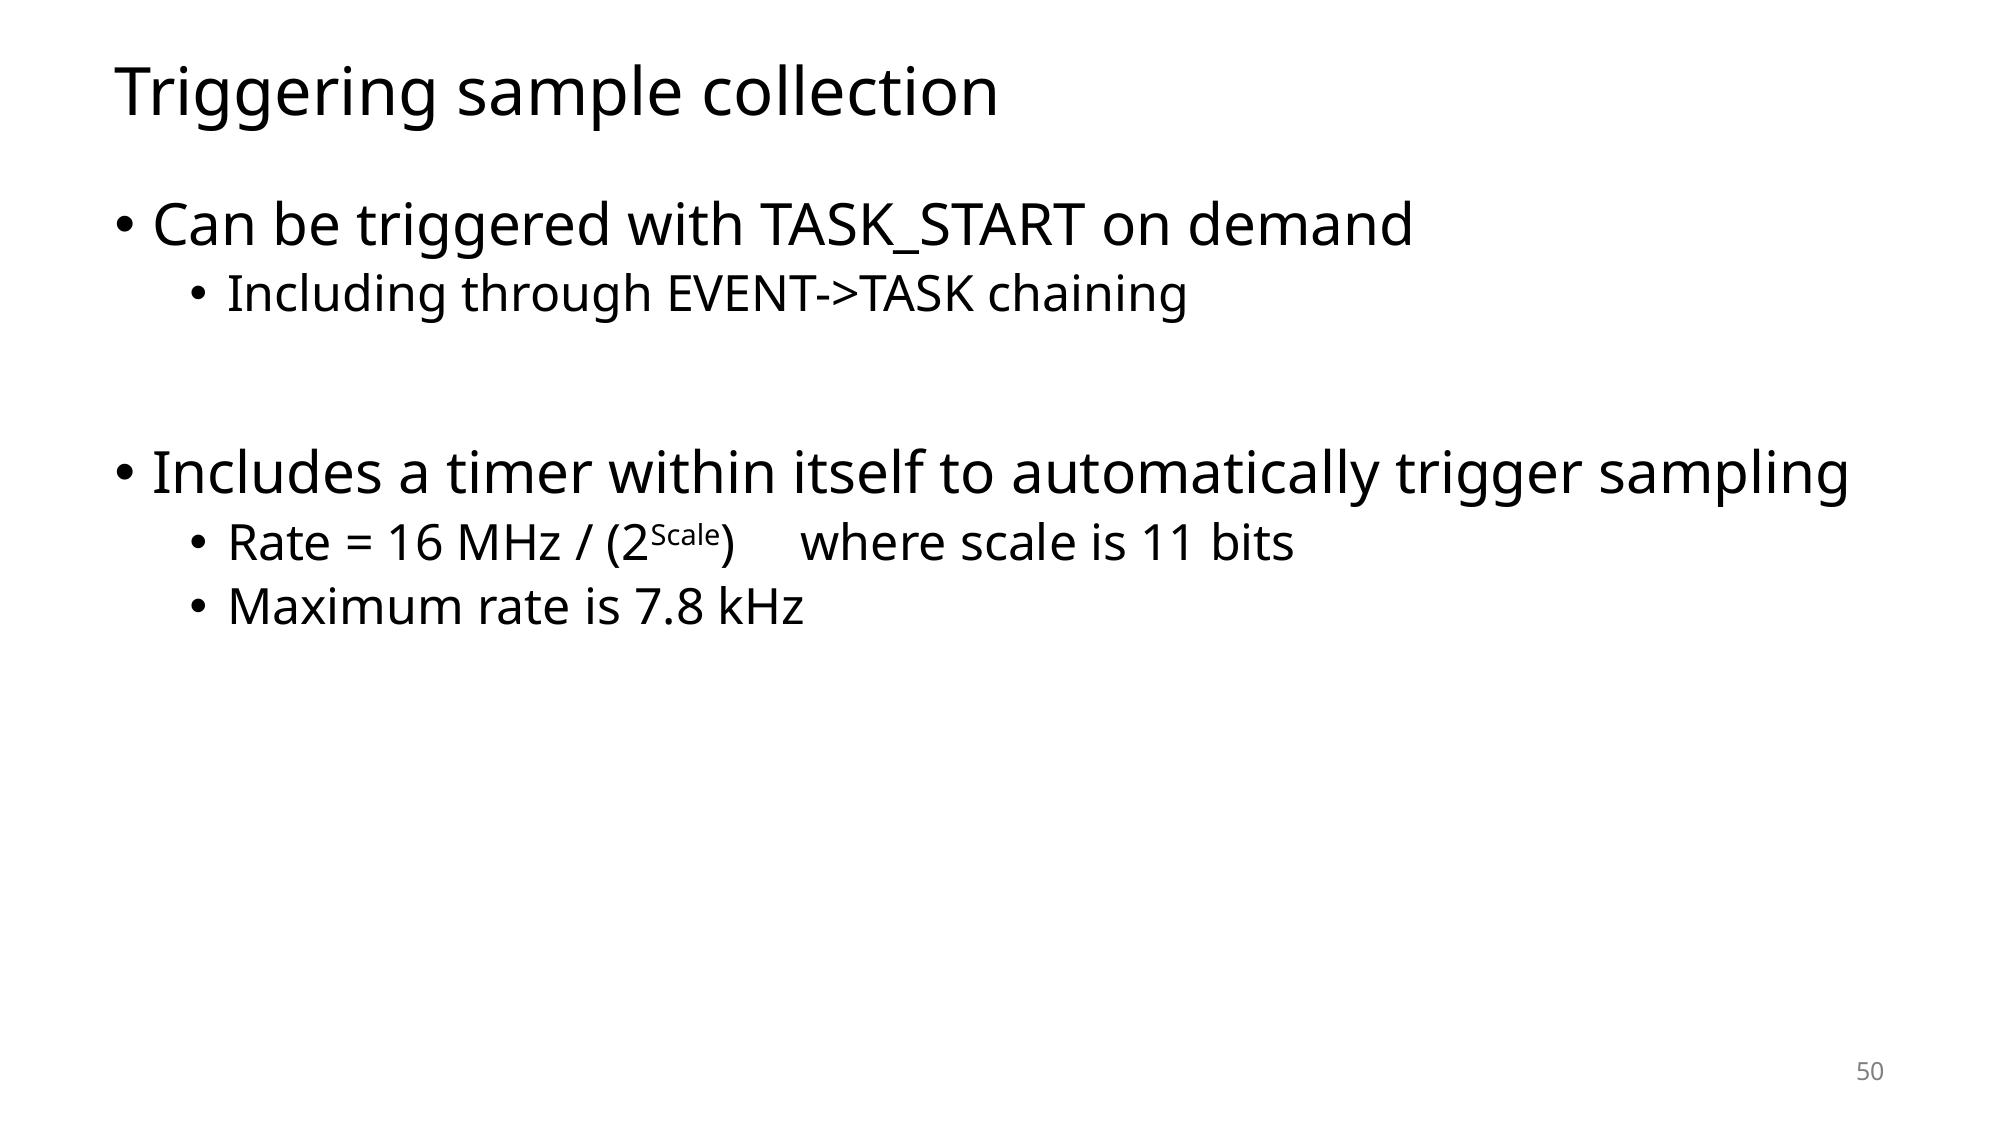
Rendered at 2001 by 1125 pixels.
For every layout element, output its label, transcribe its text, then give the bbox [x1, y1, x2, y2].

title Triggering sample collection [99, 37, 1900, 150]
slide_number 50 [1749, 1042, 1900, 1103]
list Can be triggered with TASK_START on demand Including through EVENT->TASK chaining Includes a timer within itself to automatically trigger sampling Rate = 16 MHz / (2Scale) where scale is 11 bits Maximum rate is 7.8 kHz [99, 187, 1900, 1013]
